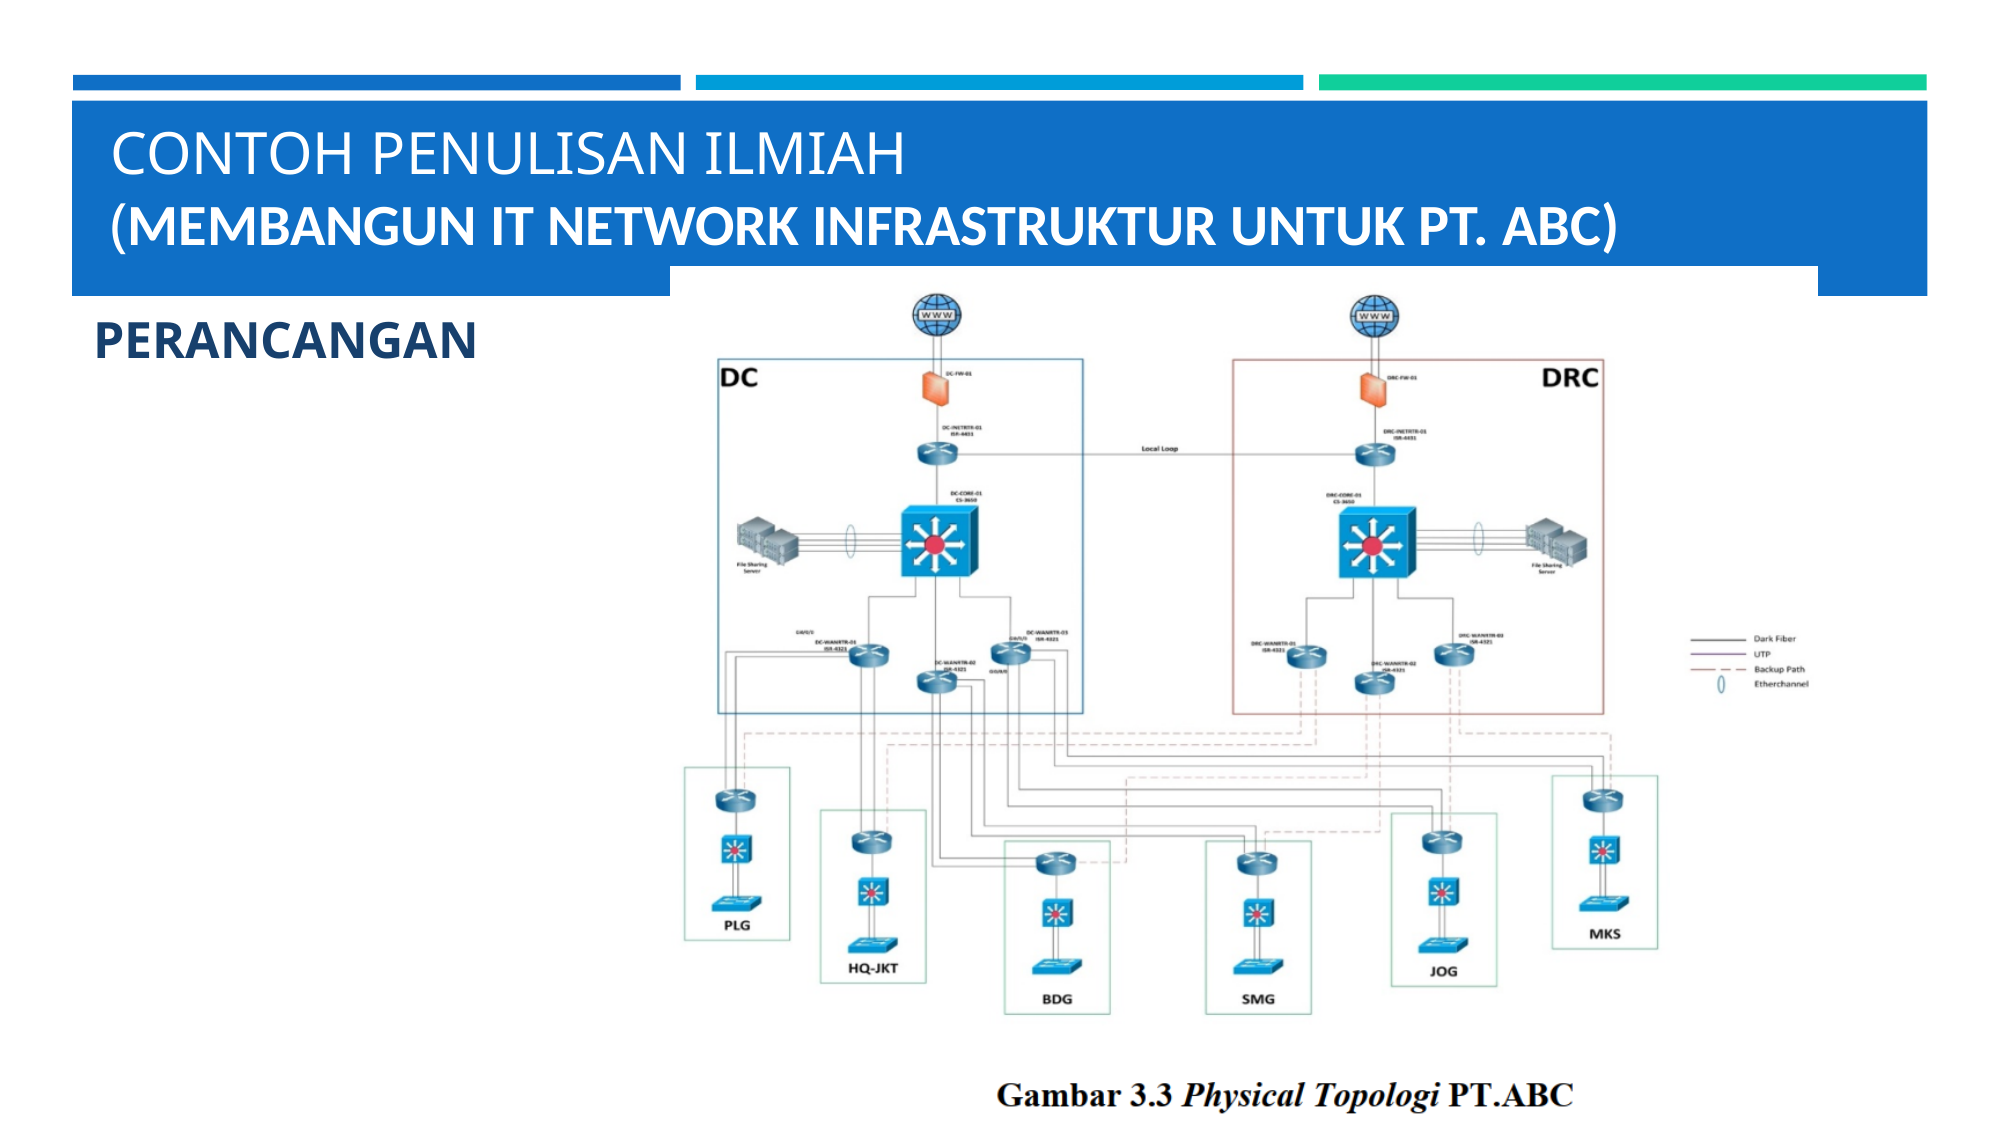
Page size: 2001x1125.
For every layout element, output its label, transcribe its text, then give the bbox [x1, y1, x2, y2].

list PERANCANGAN [78, 298, 665, 379]
title CONTOH PENULISAN ILMIAH (MEMBANGUN IT NETWORK INFRASTRUKTUR UNTUK PT. ABC) [95, 90, 1818, 265]
picture [670, 266, 1819, 1125]
